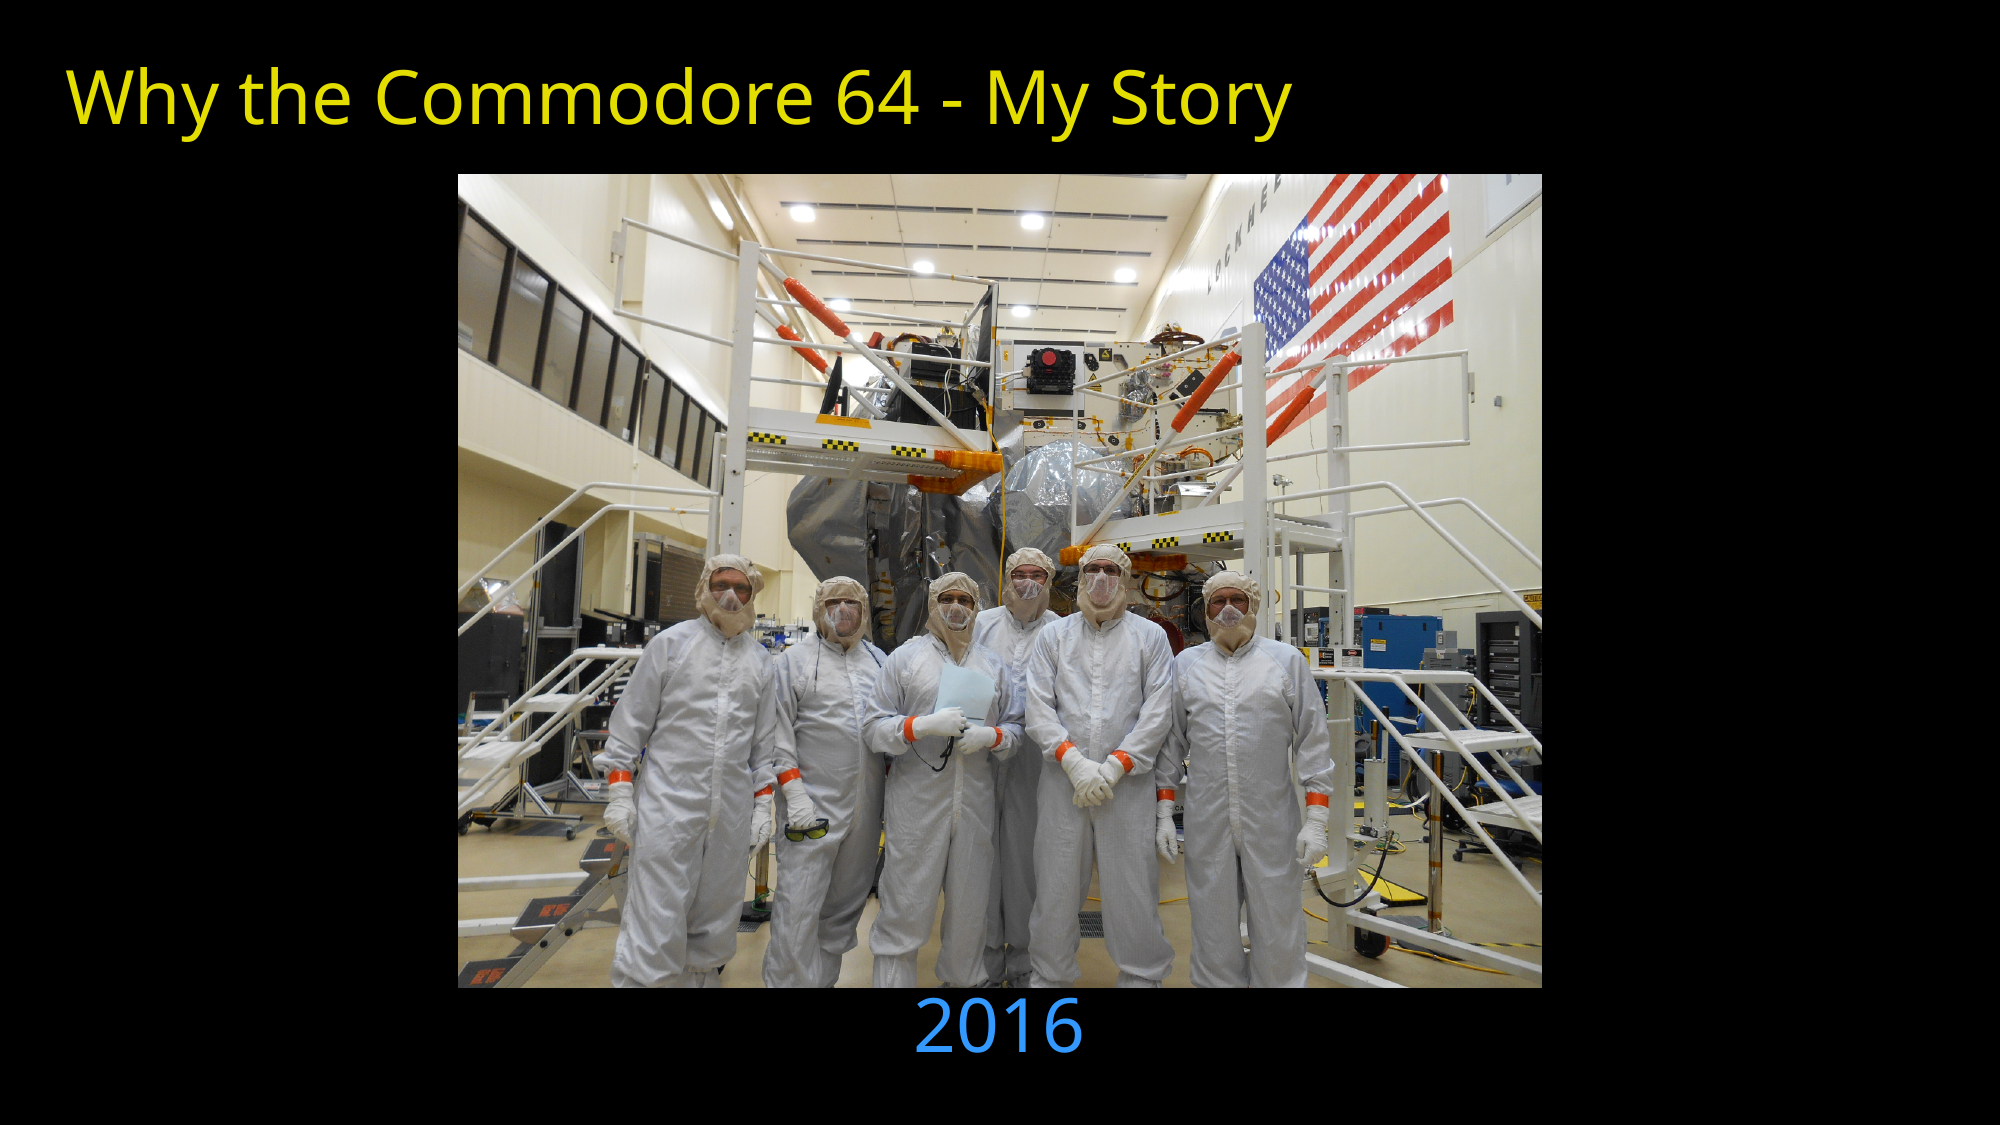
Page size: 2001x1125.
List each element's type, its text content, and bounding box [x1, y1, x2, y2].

title Why the Commodore 64 - My Story [50, 37, 2000, 148]
picture [458, 174, 1542, 988]
text_box 2016 [458, 988, 1542, 1076]
